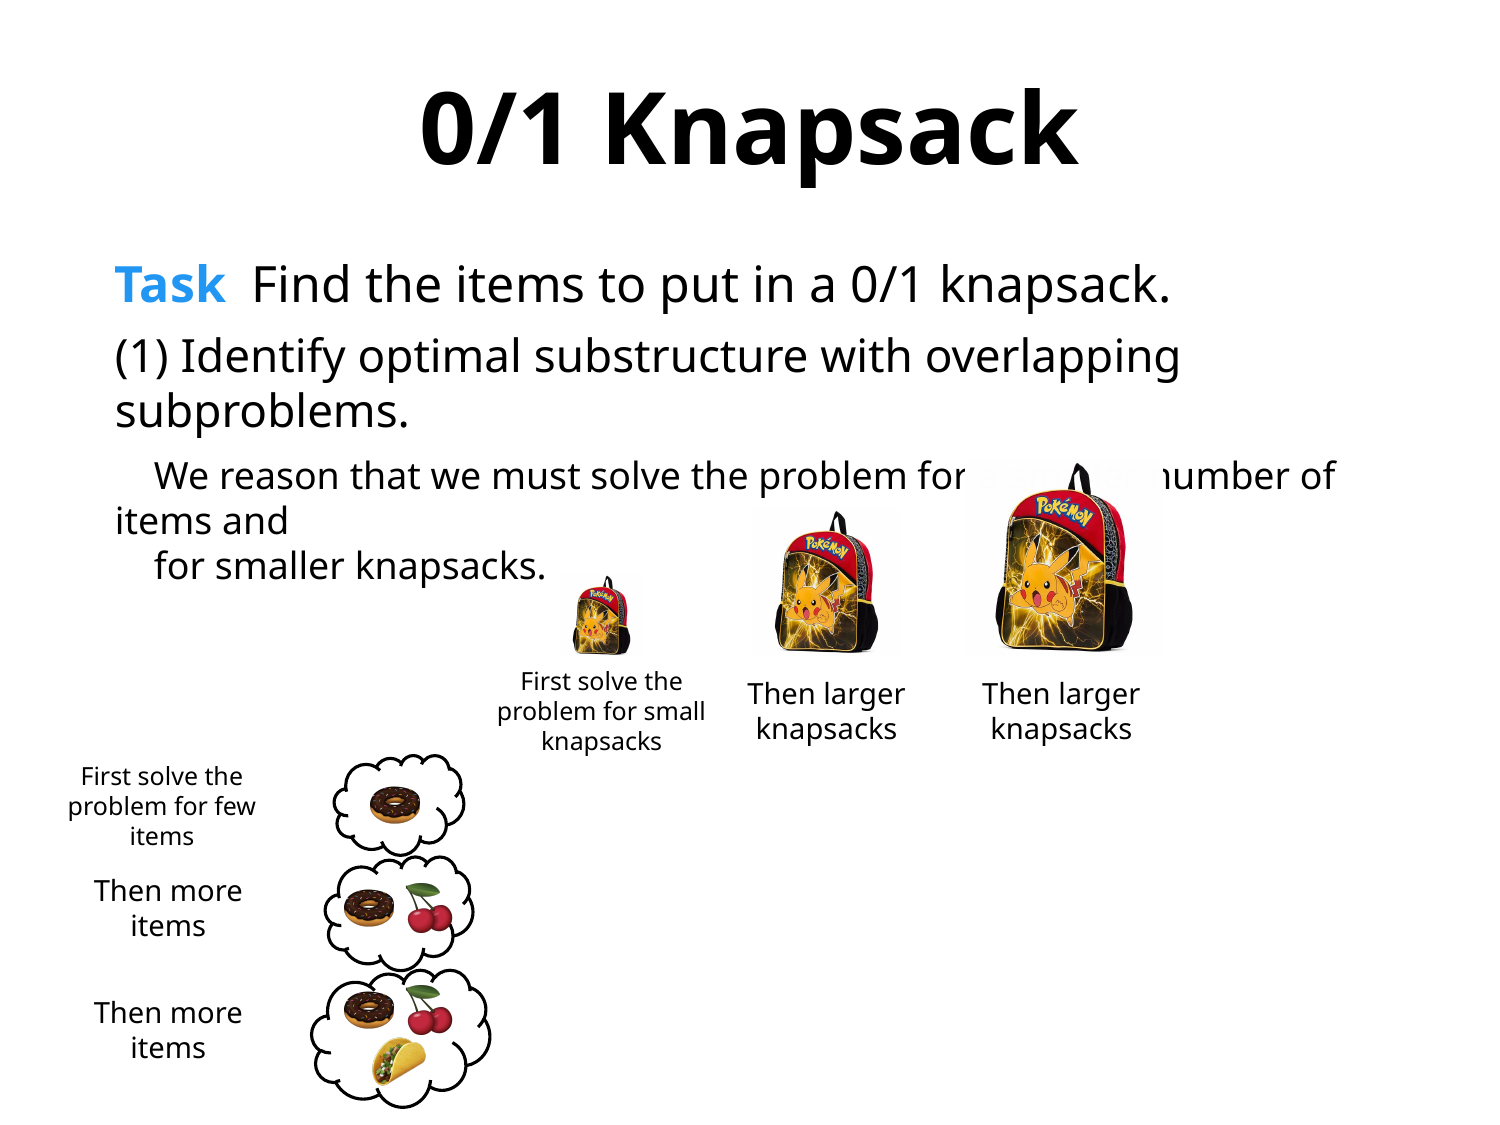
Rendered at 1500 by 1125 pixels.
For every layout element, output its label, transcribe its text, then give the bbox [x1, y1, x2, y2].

subtitle 0/1 Knapsack [0, 50, 1500, 237]
text_box [380, 1094, 427, 1108]
picture [560, 574, 643, 657]
text_box First solve the problem for few items [35, 747, 289, 863]
text_box [370, 970, 490, 1091]
picture [344, 882, 394, 933]
picture [369, 780, 420, 831]
picture [965, 459, 1163, 657]
text_box Then more items [41, 971, 295, 1088]
subtitle Task Find the items to put in a 0/1 knapsack. (1) Identify optimal substructure with overlapping subproblems. We reason that we must solve the problem for a smaller number of items and for smaller knapsacks. [99, 237, 1400, 1125]
text_box Then larger knapsacks [935, 652, 1188, 769]
picture [752, 508, 901, 657]
text_box Then more items [41, 849, 295, 966]
text_box [311, 982, 377, 1100]
text_box First solve the problem for small knapsacks [475, 652, 700, 769]
picture [344, 985, 454, 1088]
picture [404, 882, 454, 933]
text_box [334, 755, 464, 856]
text_box [325, 856, 473, 971]
text_box Then larger knapsacks [700, 652, 935, 769]
